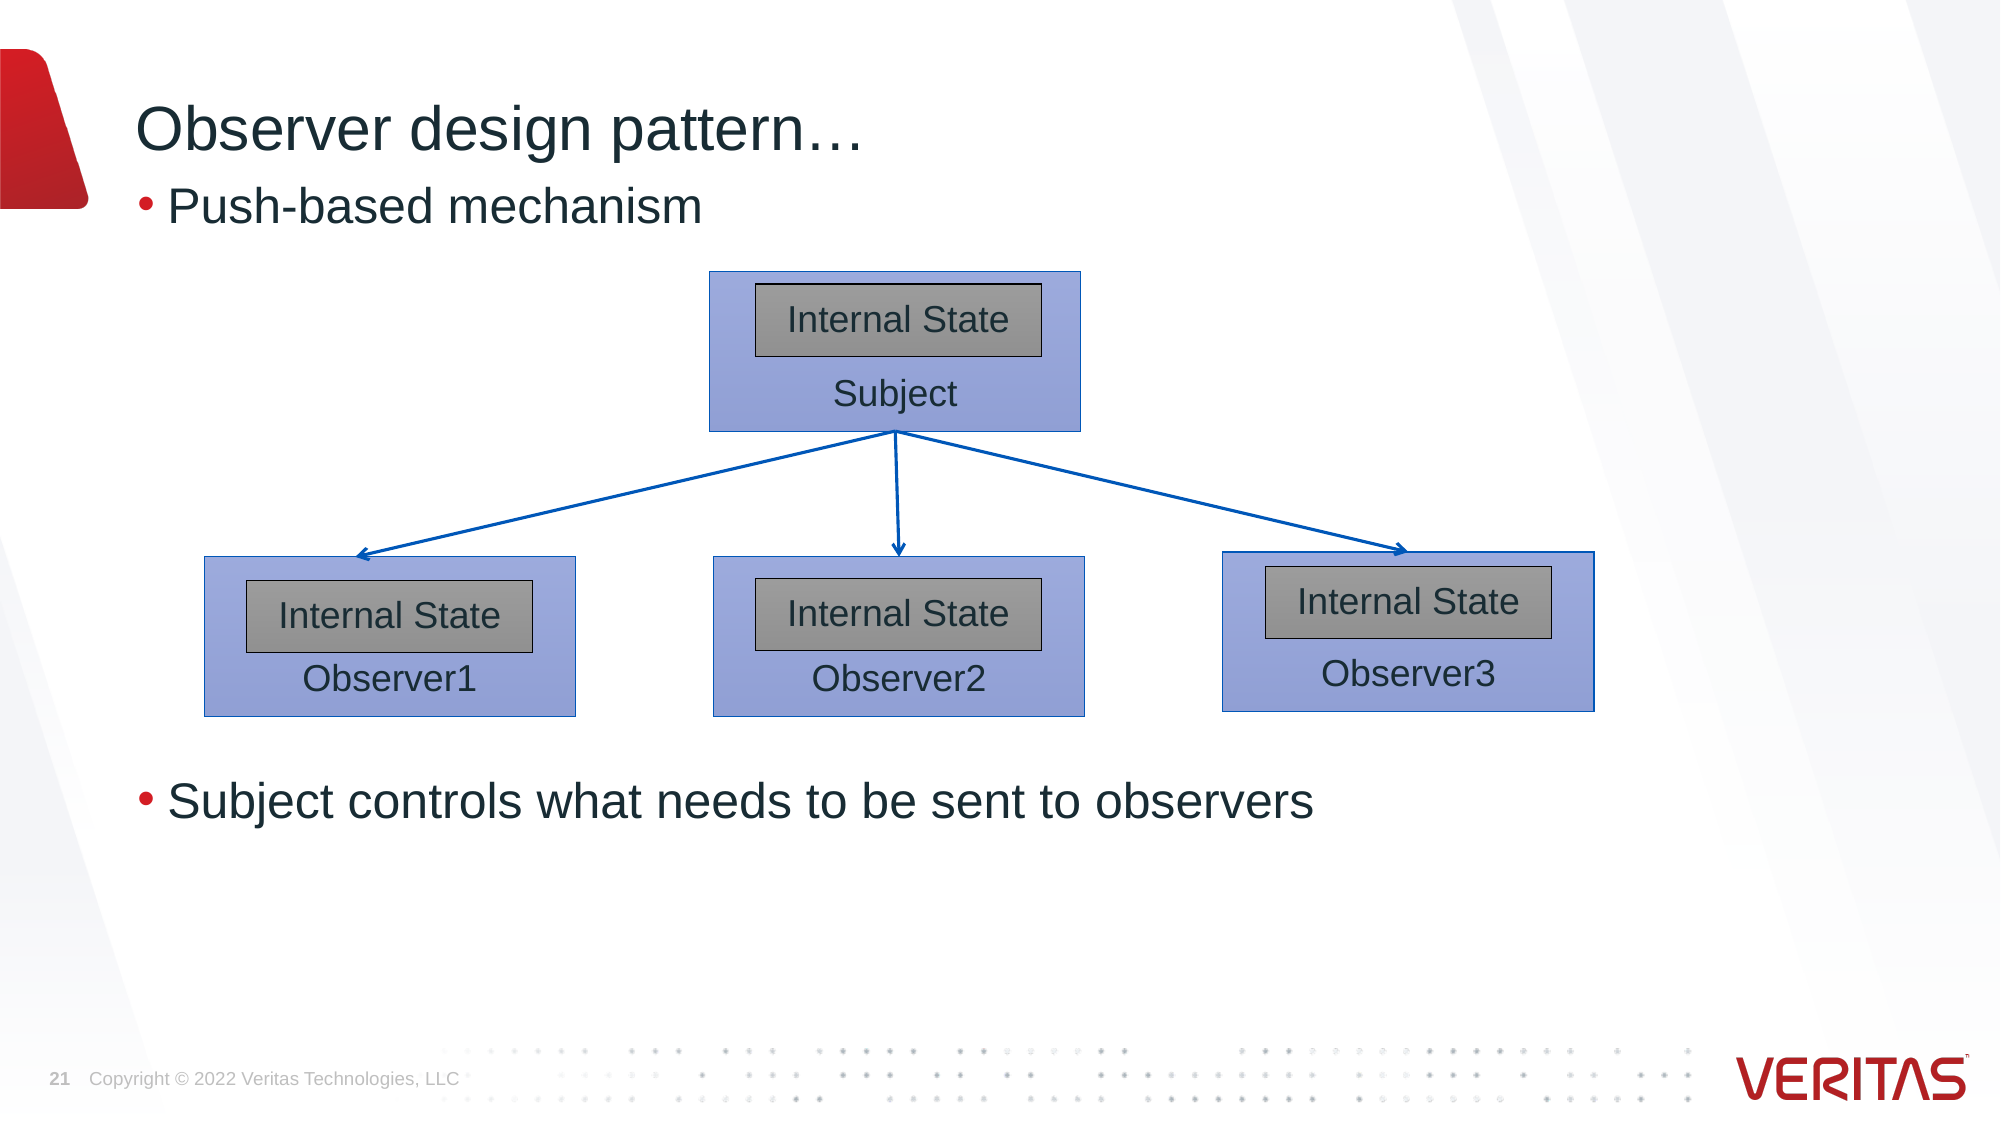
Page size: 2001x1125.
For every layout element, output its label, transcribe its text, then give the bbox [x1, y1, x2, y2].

list Push-based mechanism Subject controls what needs to be sent to observers [137, 173, 1865, 1020]
picture [0, 0, 2001, 1125]
text_box Observer2 [713, 556, 1085, 717]
text_box Observer3 [1222, 551, 1595, 712]
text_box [895, 431, 1409, 552]
title Observer design pattern… [135, 50, 1865, 210]
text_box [355, 431, 895, 557]
text_box Internal State [755, 283, 1042, 357]
text_box Internal State [755, 578, 1042, 651]
text_box Subject [709, 271, 1081, 431]
slide_number 21 [49, 1054, 84, 1102]
text_box Observer1 [204, 556, 576, 717]
text_box Internal State [246, 580, 533, 653]
text_box Internal State [1265, 566, 1552, 639]
footer Copyright © 2022 Veritas Technologies, LLC [89, 1054, 1023, 1102]
